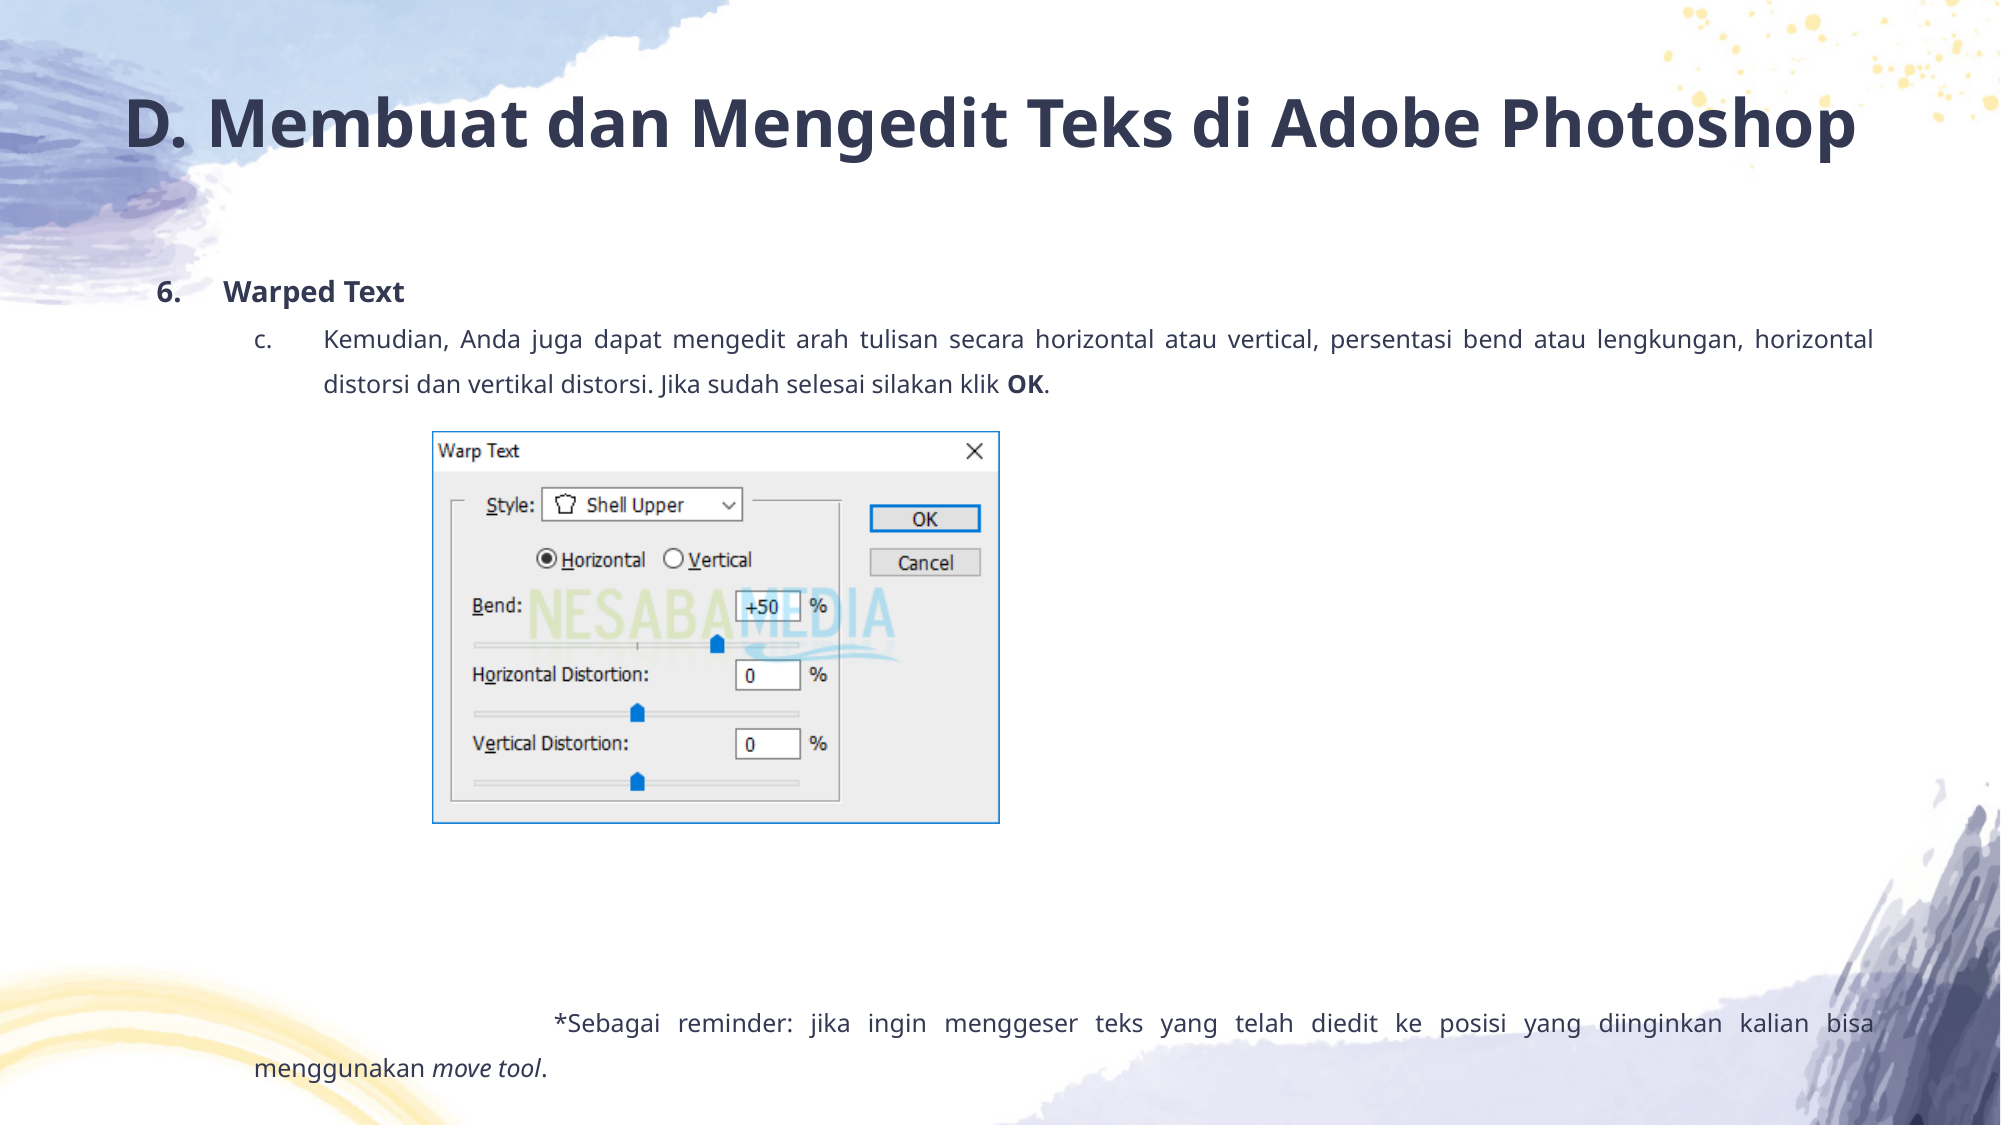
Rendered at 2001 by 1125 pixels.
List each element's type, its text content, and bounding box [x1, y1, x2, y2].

list Warped Text Kemudian, Anda juga dapat mengedit arah tulisan secara horizontal atau vertical, persentasi bend atau lengkungan, horizontal distorsi dan vertikal distorsi. Jika sudah selesai silakan klik OK. *Sebagai reminder: jika ingin menggeser teks yang telah diedit ke posisi yang diinginkan kalian bisa menggunakan move tool. [108, 241, 1892, 1096]
picture [0, 0, 2001, 1125]
title D. Membuat dan Mengedit Teks di Adobe Photoshop [108, 77, 1892, 164]
